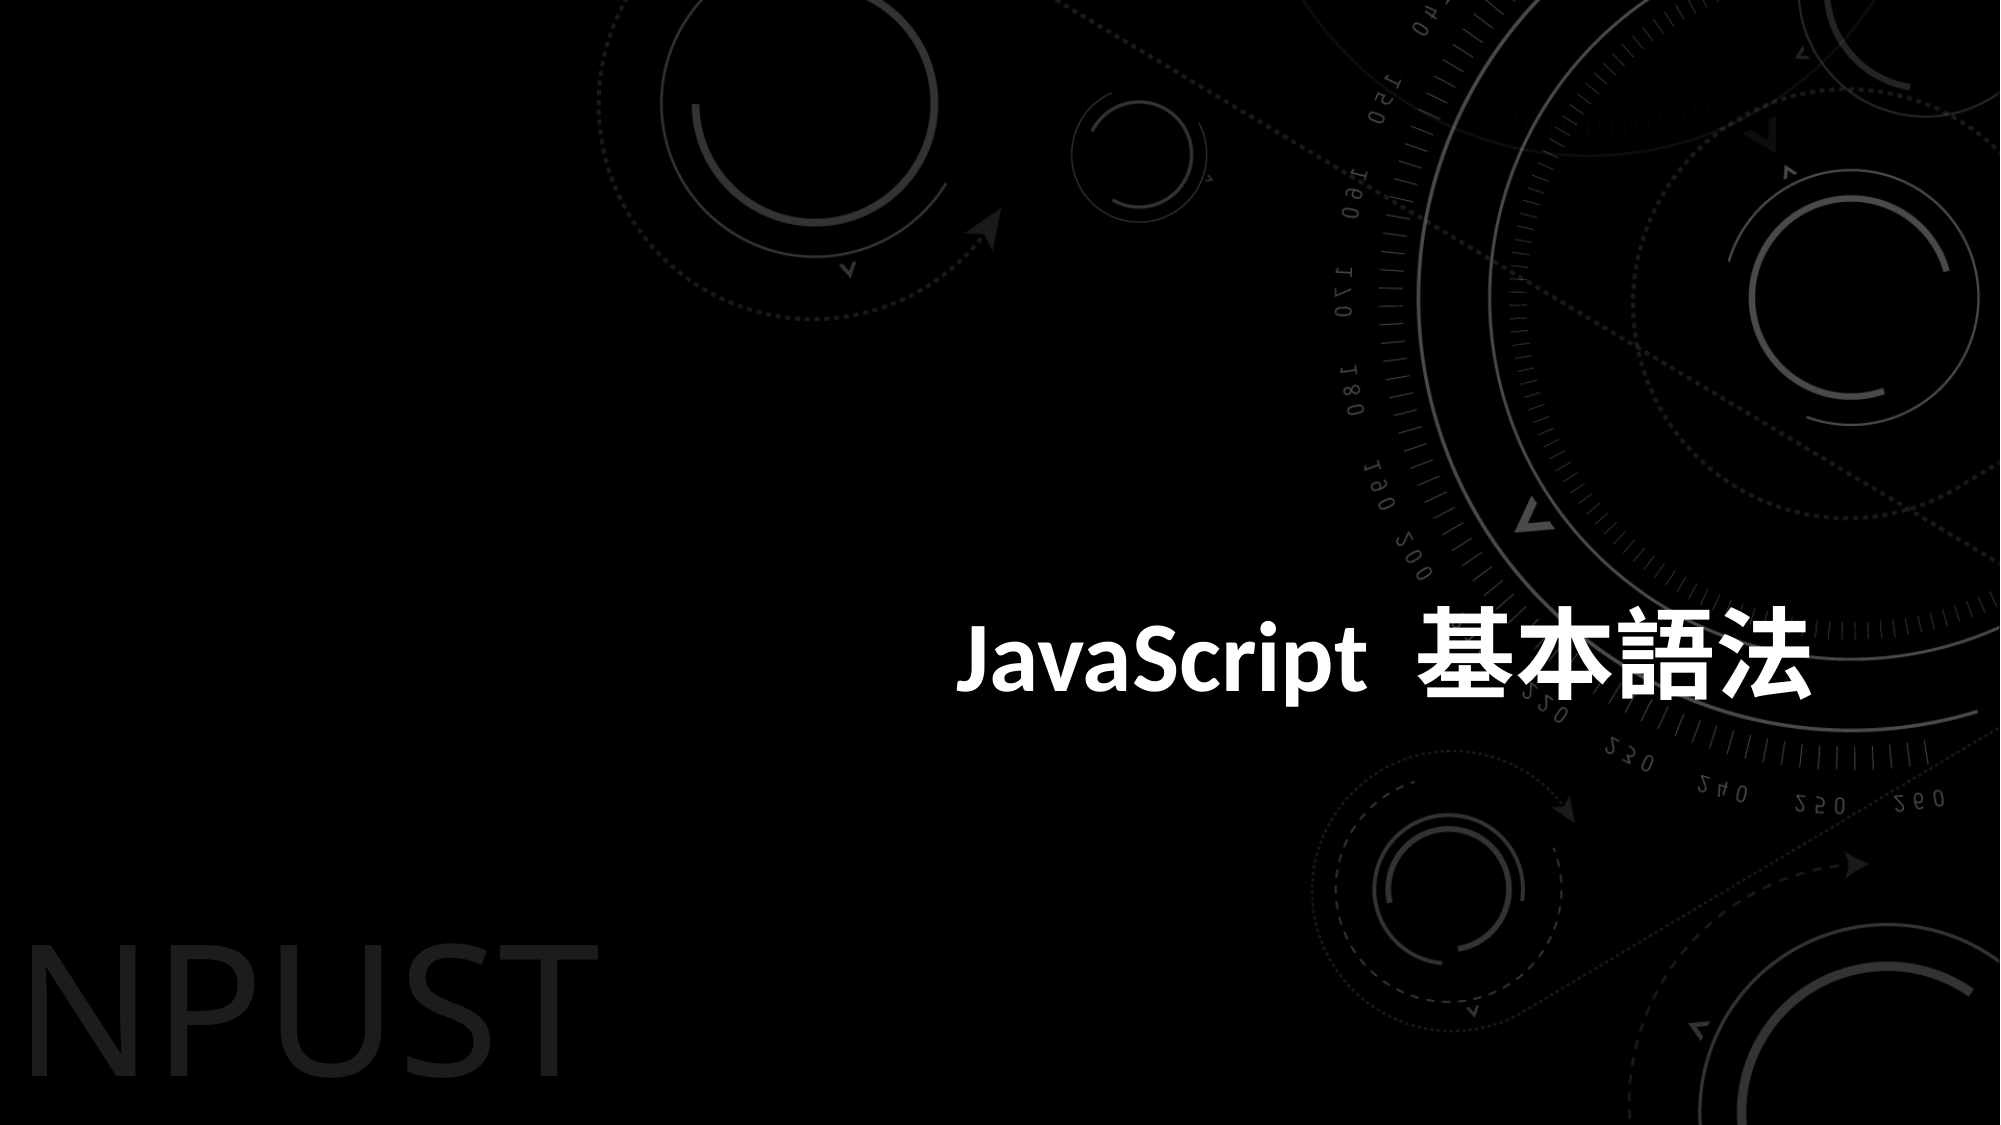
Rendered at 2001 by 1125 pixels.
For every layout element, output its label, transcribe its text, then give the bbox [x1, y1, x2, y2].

picture [0, 0, 2000, 1125]
title JavaScript 基本語法 [650, 322, 1831, 720]
